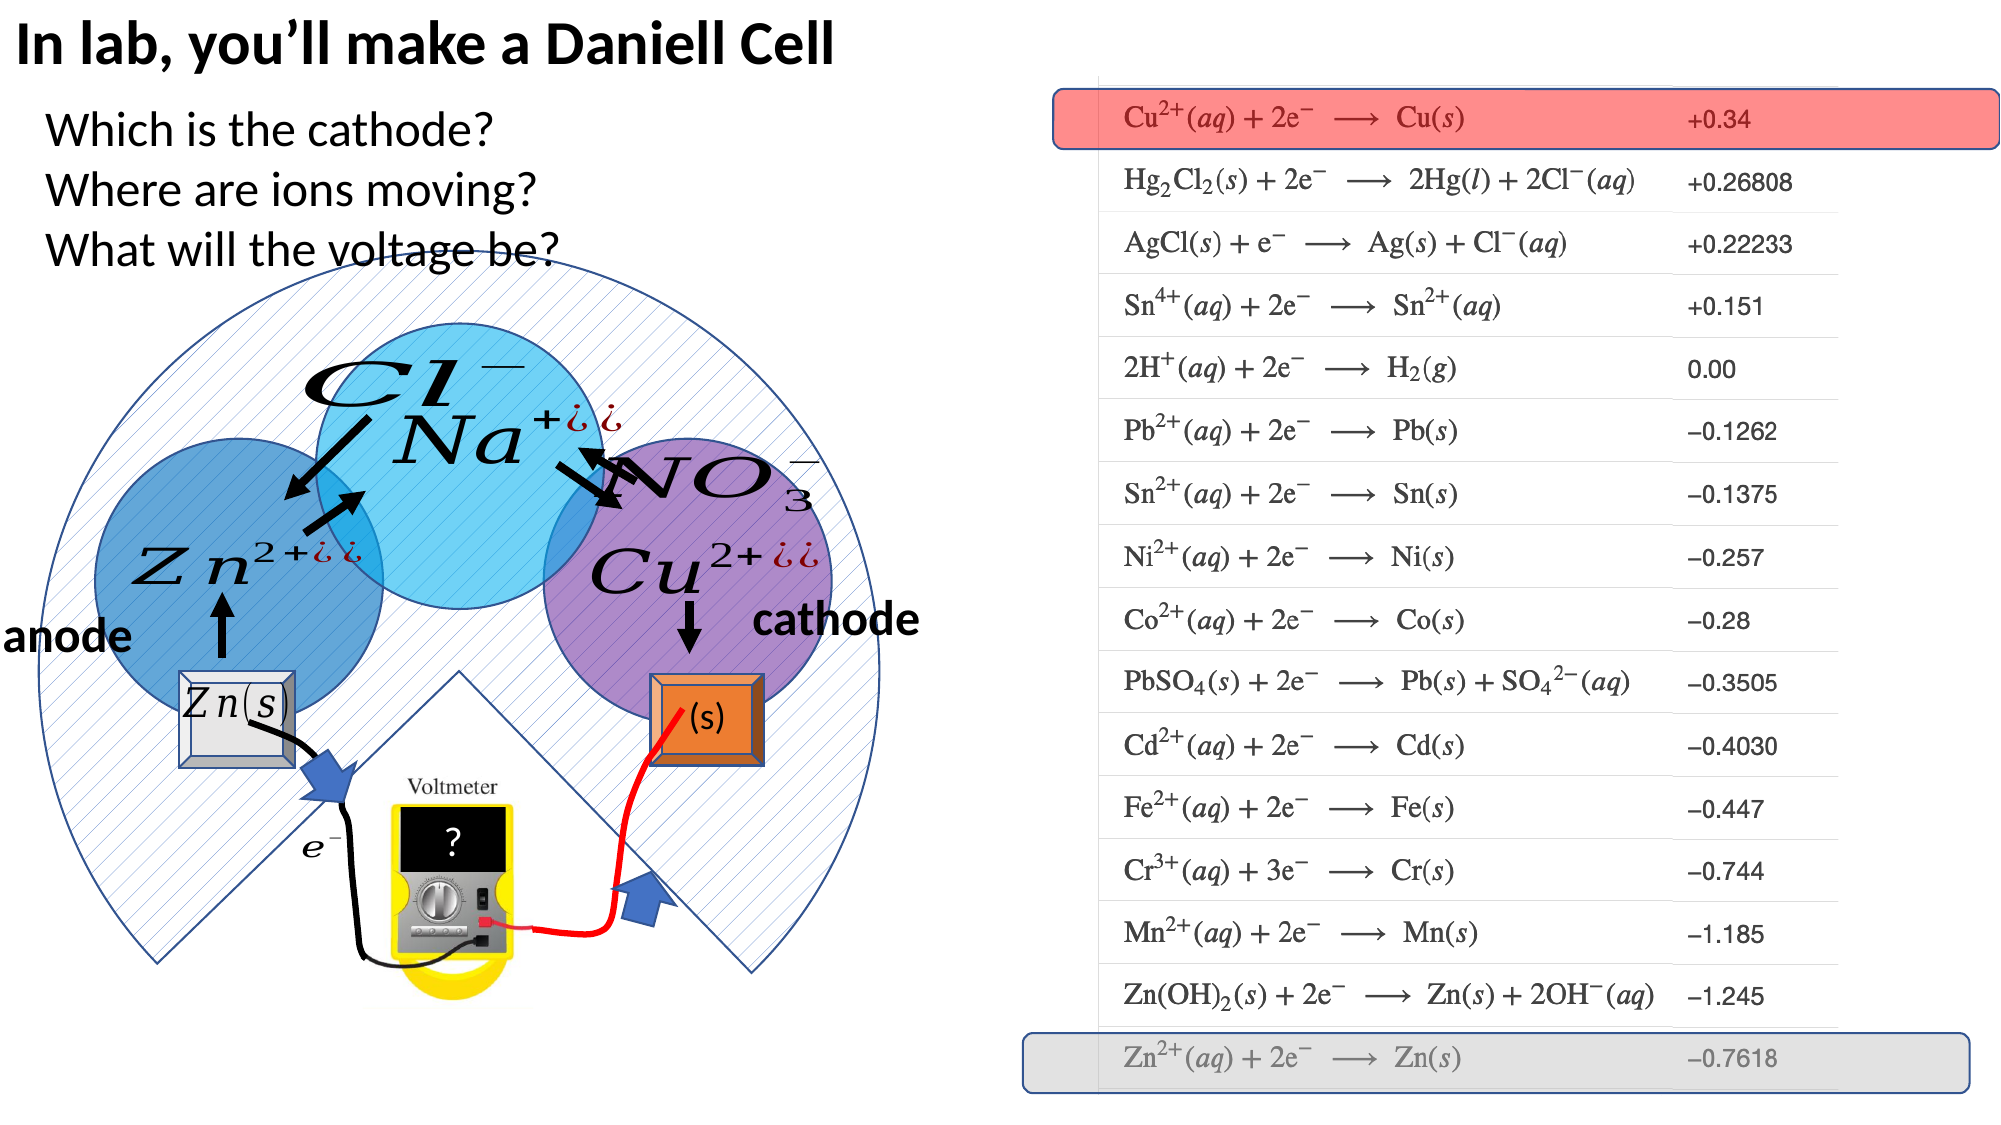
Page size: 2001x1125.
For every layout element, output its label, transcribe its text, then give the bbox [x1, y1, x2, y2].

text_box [1082, 76, 1839, 1096]
text_box [1021, 1032, 1082, 1095]
title In lab, you’ll make a Daniell Cell [0, 0, 2000, 89]
text_box [1052, 87, 1082, 151]
text_box cathode [880, 578, 936, 653]
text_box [304, 501, 366, 534]
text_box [284, 416, 370, 501]
text_box Which is the cathode? Where are ions moving? What will the voltage be? [30, 88, 863, 284]
text_box anode [0, 594, 38, 670]
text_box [557, 464, 623, 510]
text_box [1839, 87, 2000, 151]
text_box [1839, 1032, 1971, 1095]
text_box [577, 447, 636, 482]
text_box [38, 250, 880, 1092]
